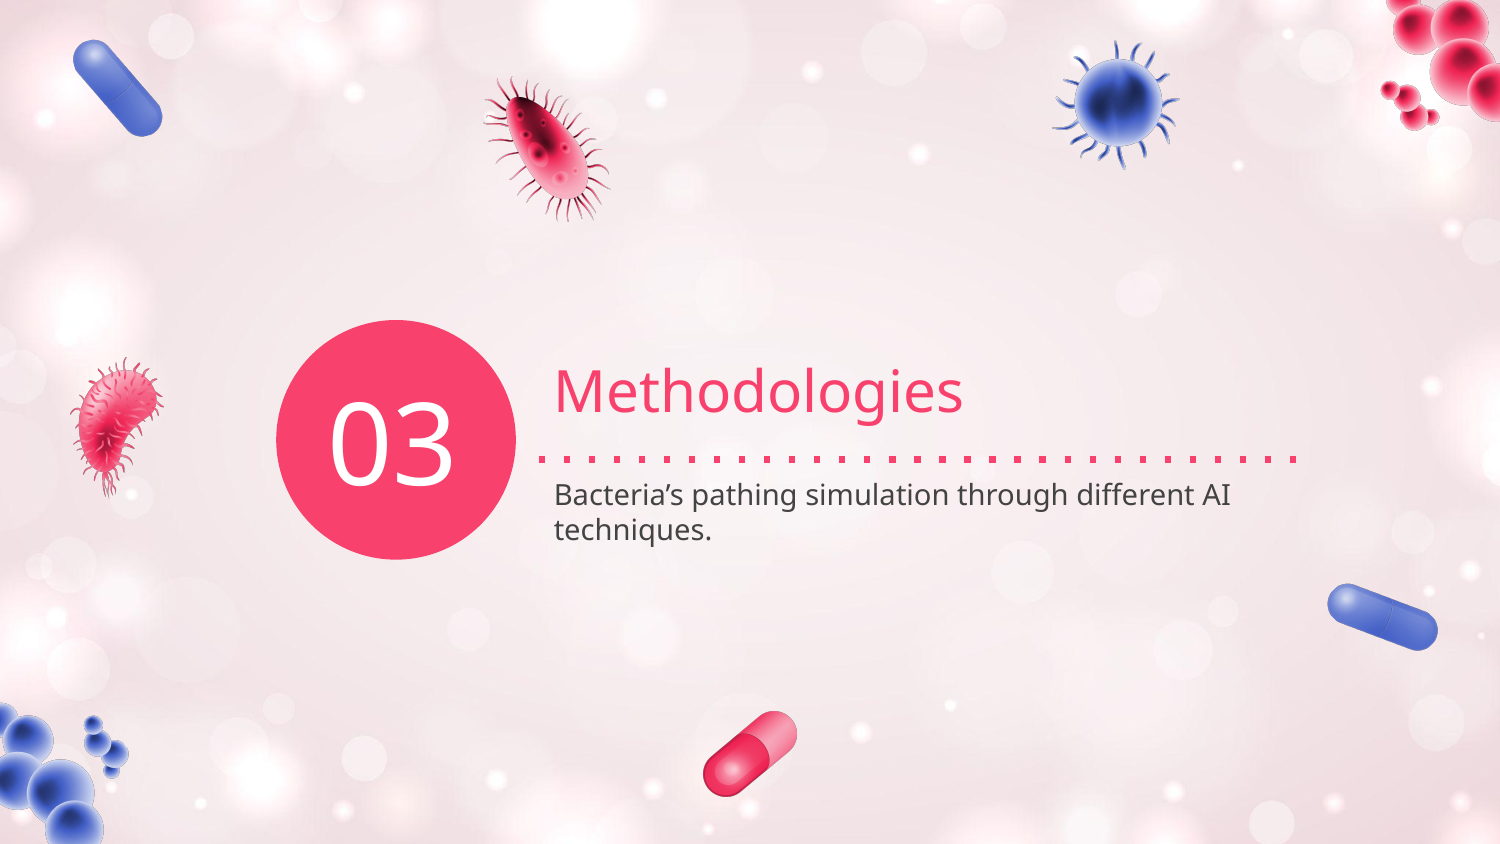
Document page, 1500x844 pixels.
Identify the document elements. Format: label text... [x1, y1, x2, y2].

subtitle Bacteria’s pathing simulation through different AI techniques. [538, 489, 1326, 534]
text_box [276, 320, 516, 560]
title 03 [298, 370, 487, 509]
title Methodologies [538, 320, 1313, 459]
picture [0, 0, 1500, 844]
